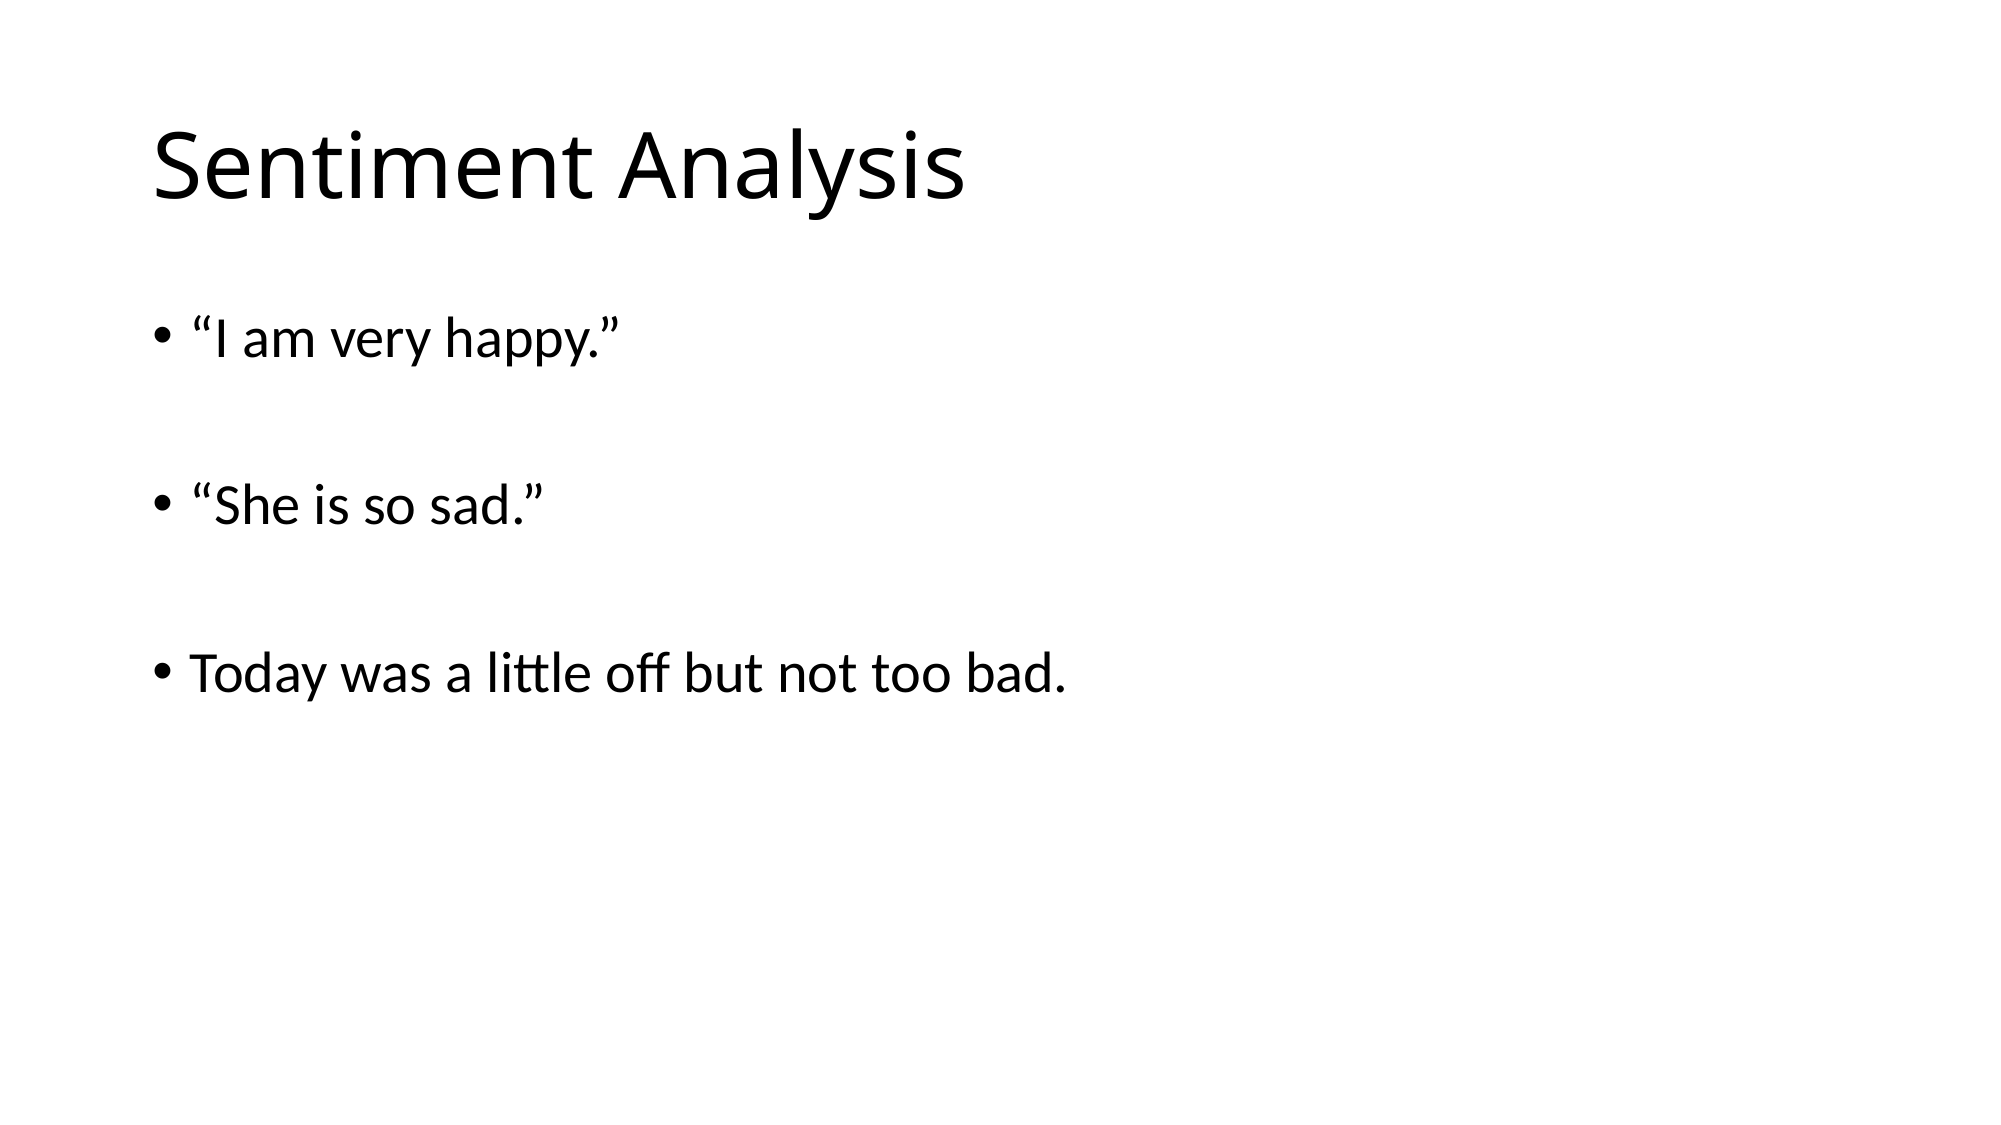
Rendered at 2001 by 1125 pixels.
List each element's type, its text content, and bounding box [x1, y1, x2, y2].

title Sentiment Analysis [137, 59, 1863, 278]
list “I am very happy.” “She is so sad.” Today was a little off but not too bad. [137, 299, 1863, 1014]
